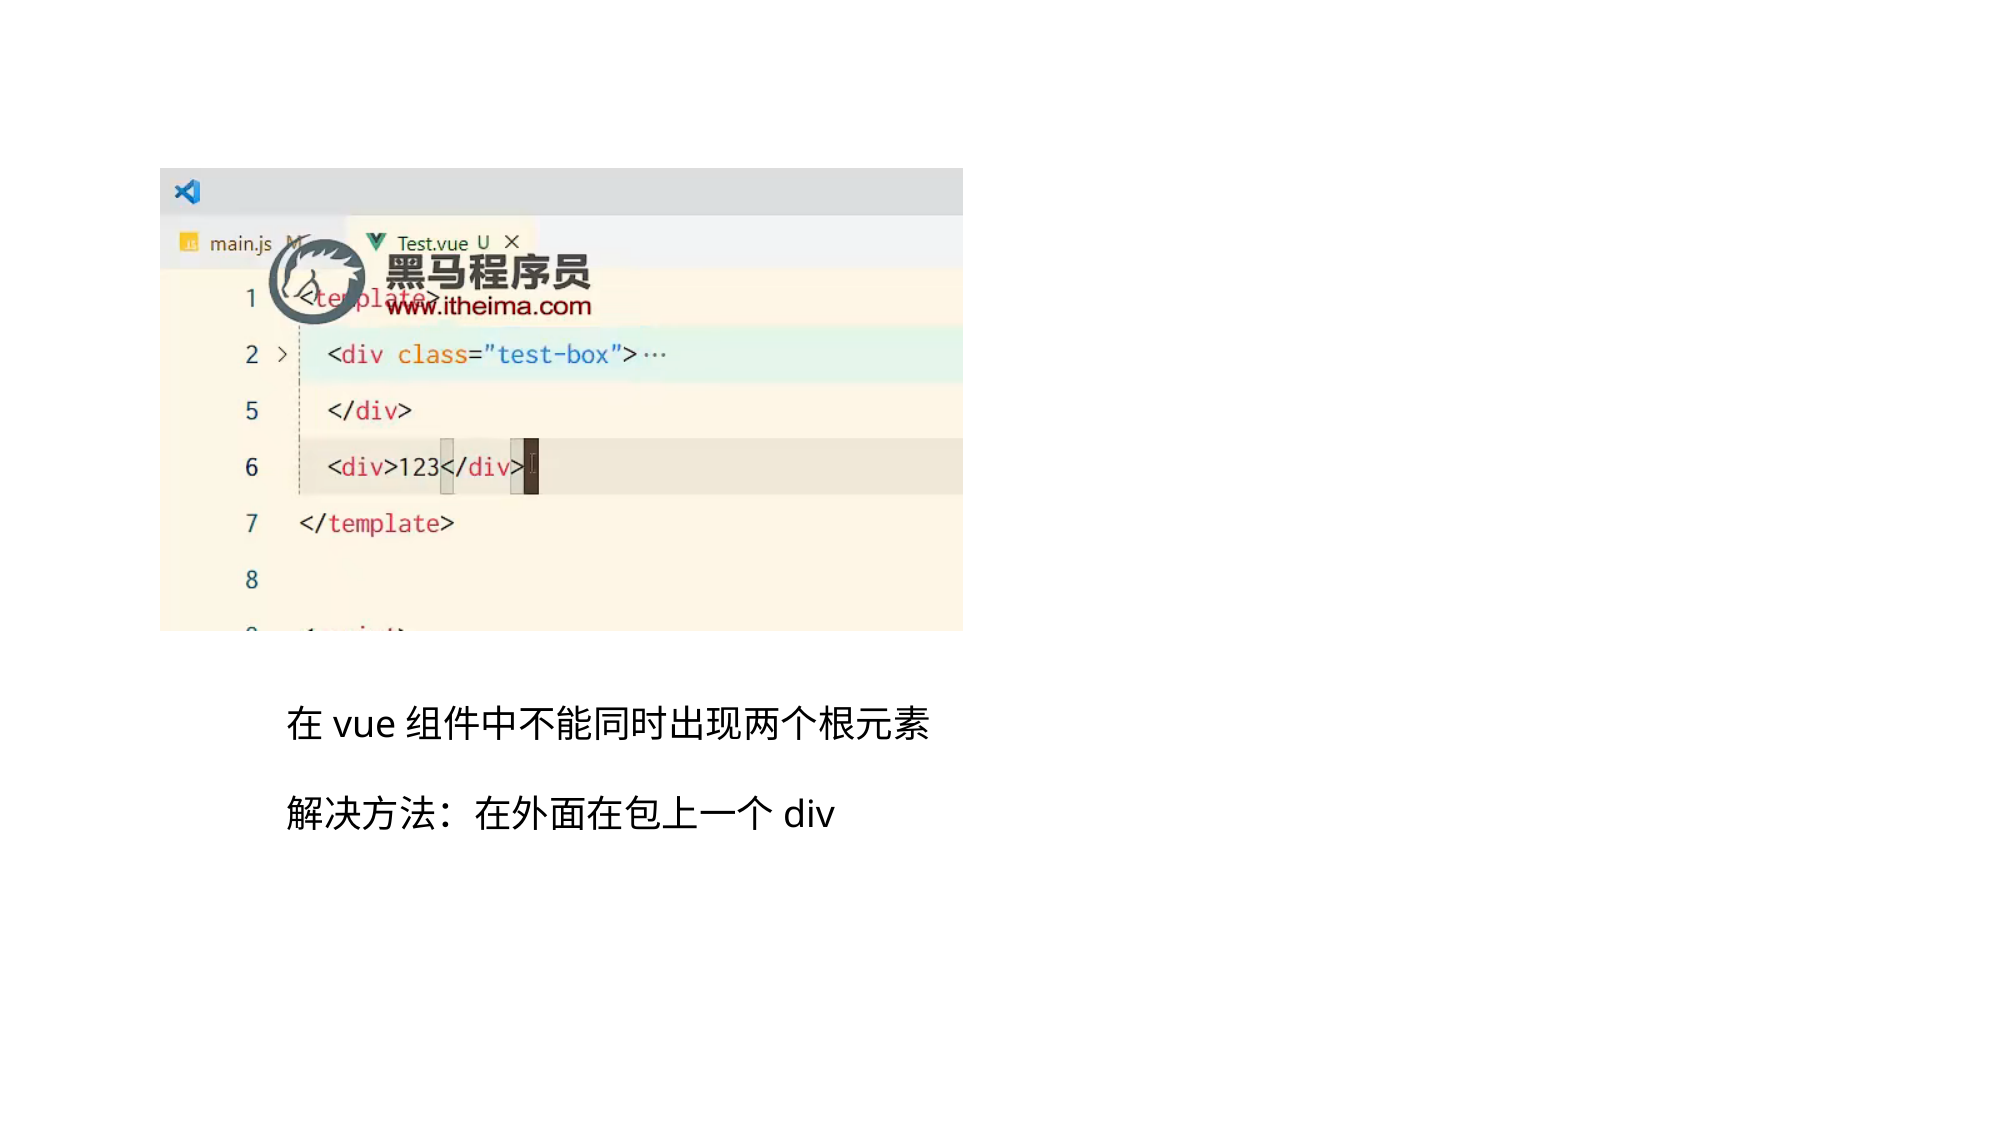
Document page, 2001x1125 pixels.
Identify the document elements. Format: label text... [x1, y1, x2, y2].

picture [160, 167, 963, 631]
text_box 在vue组件中不能同时出现两个根元素 解决方法：在外面在包上一个div [271, 692, 1499, 842]
